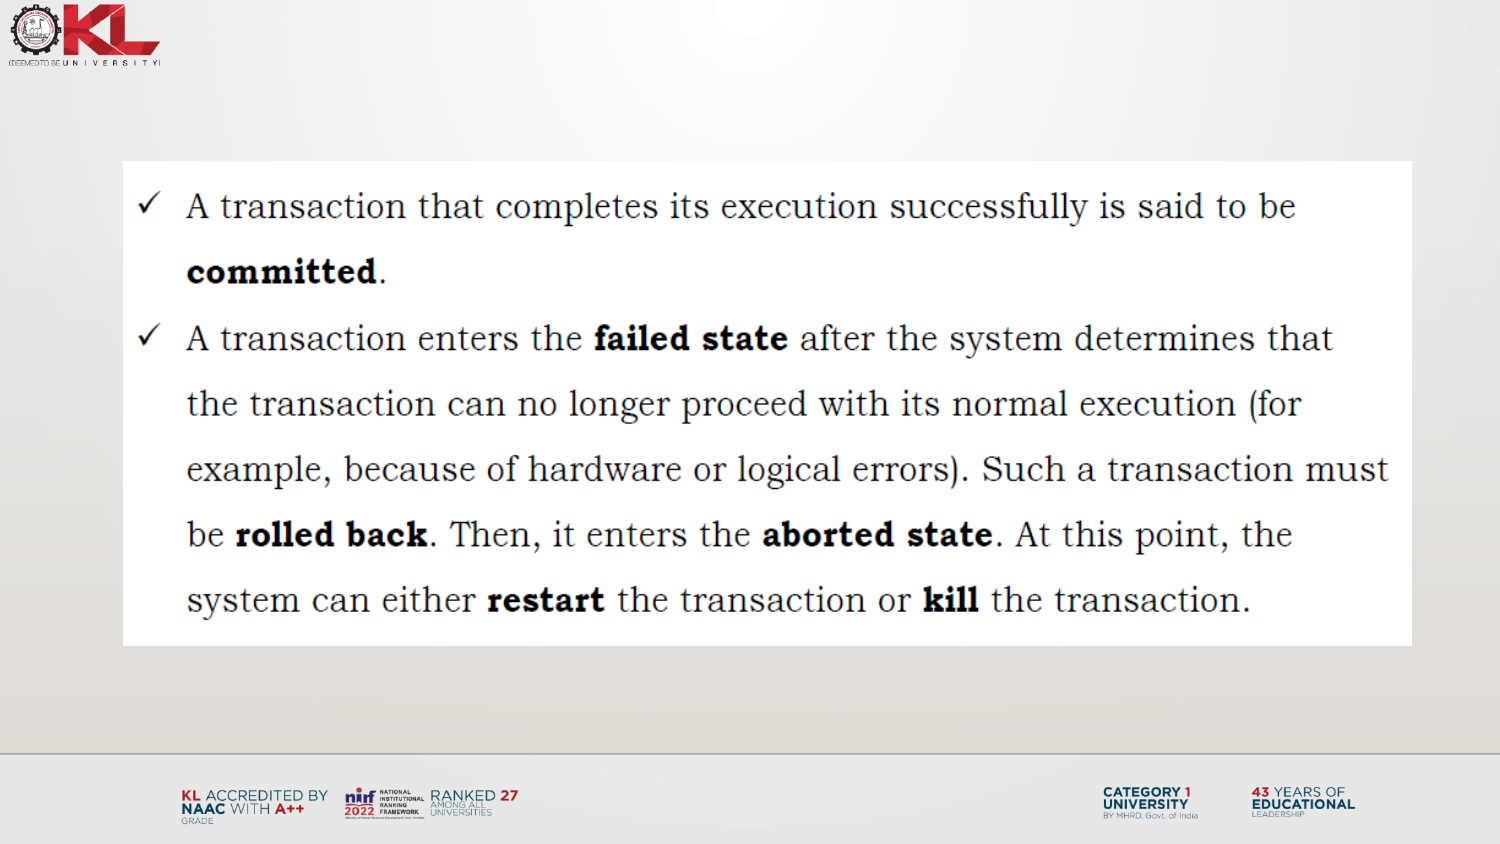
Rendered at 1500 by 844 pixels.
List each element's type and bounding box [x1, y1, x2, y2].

picture [123, 161, 1412, 646]
picture [178, 784, 537, 828]
picture [9, 4, 160, 66]
picture [1085, 784, 1360, 826]
